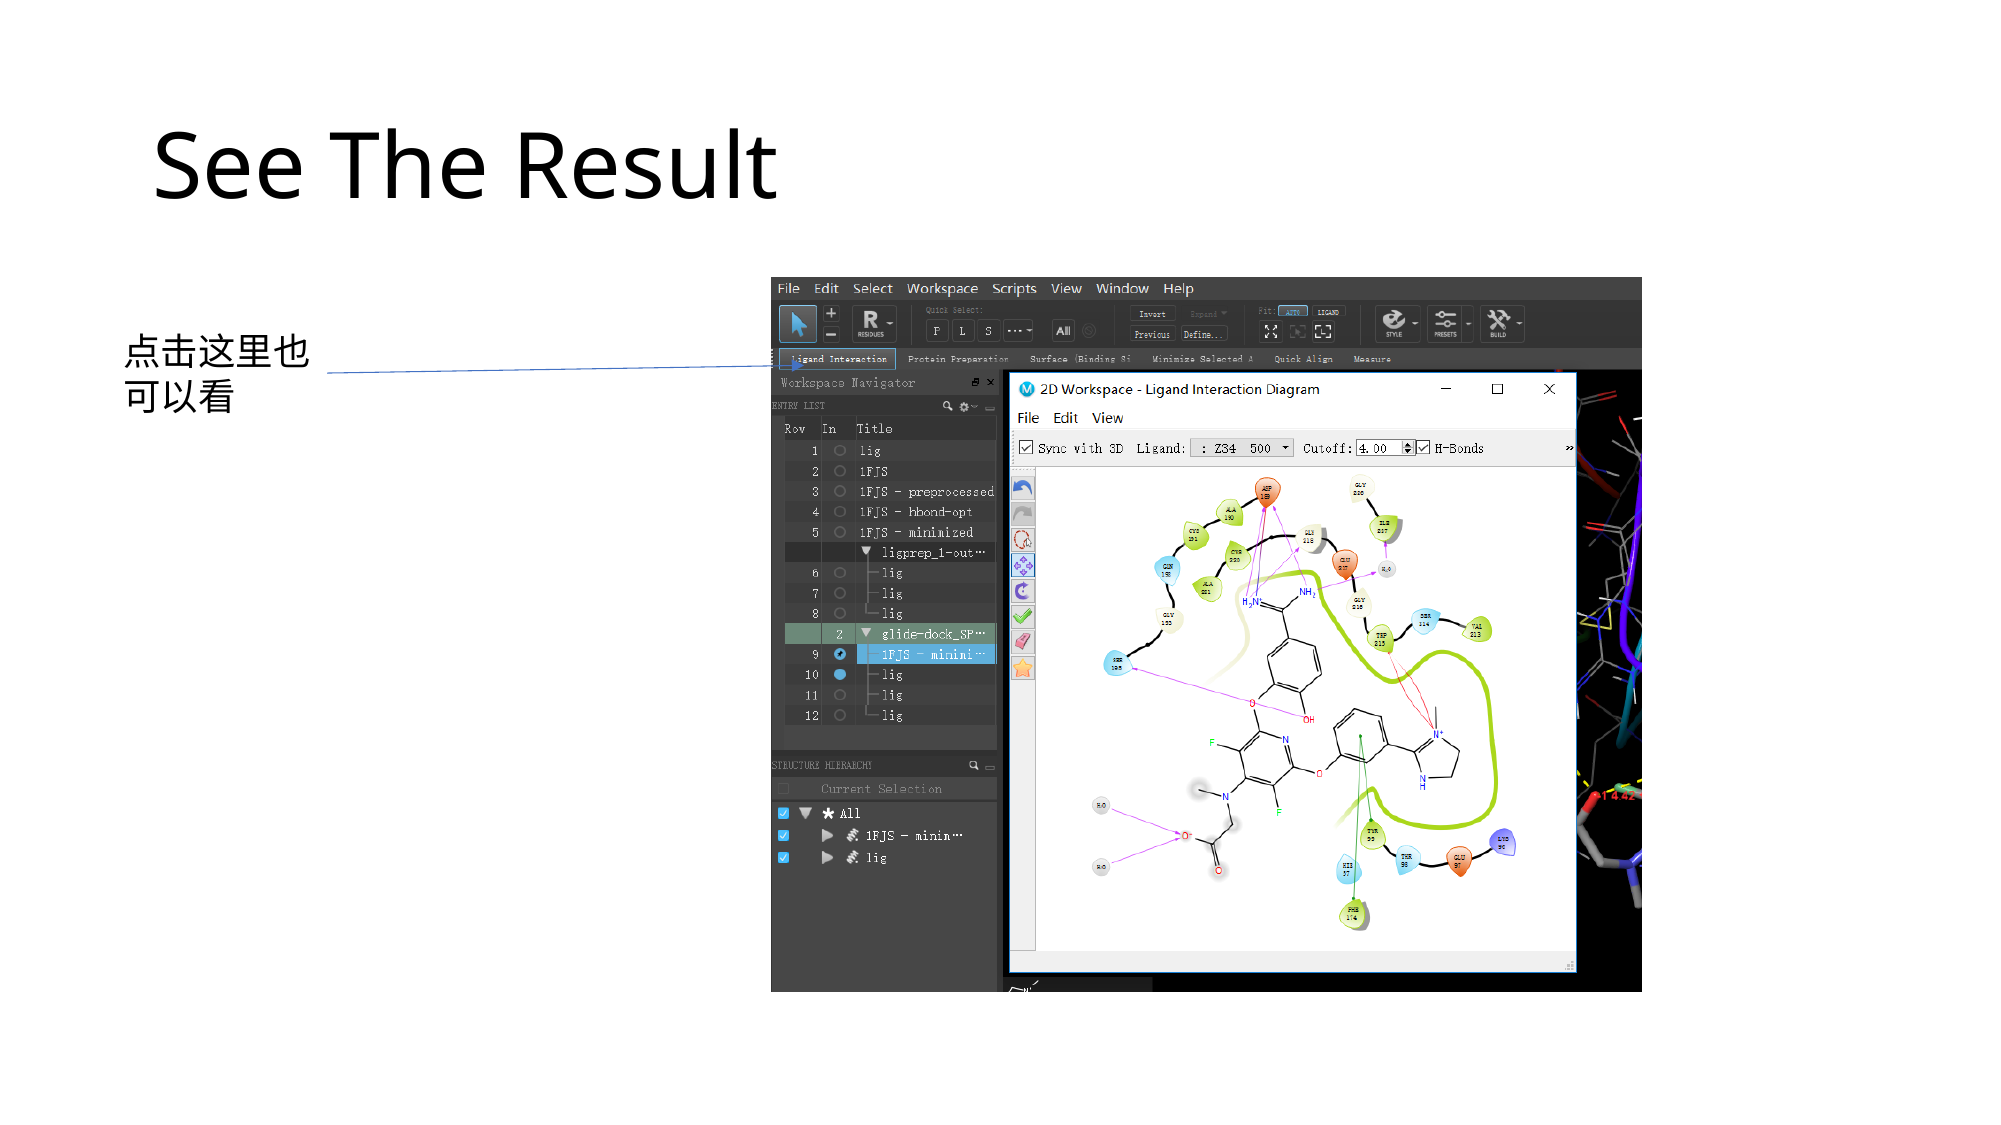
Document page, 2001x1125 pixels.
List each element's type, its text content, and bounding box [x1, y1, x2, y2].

text_box 点击这里也可以看 [108, 320, 327, 426]
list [771, 277, 1642, 992]
title See The Result [137, 59, 1863, 278]
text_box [327, 365, 805, 374]
